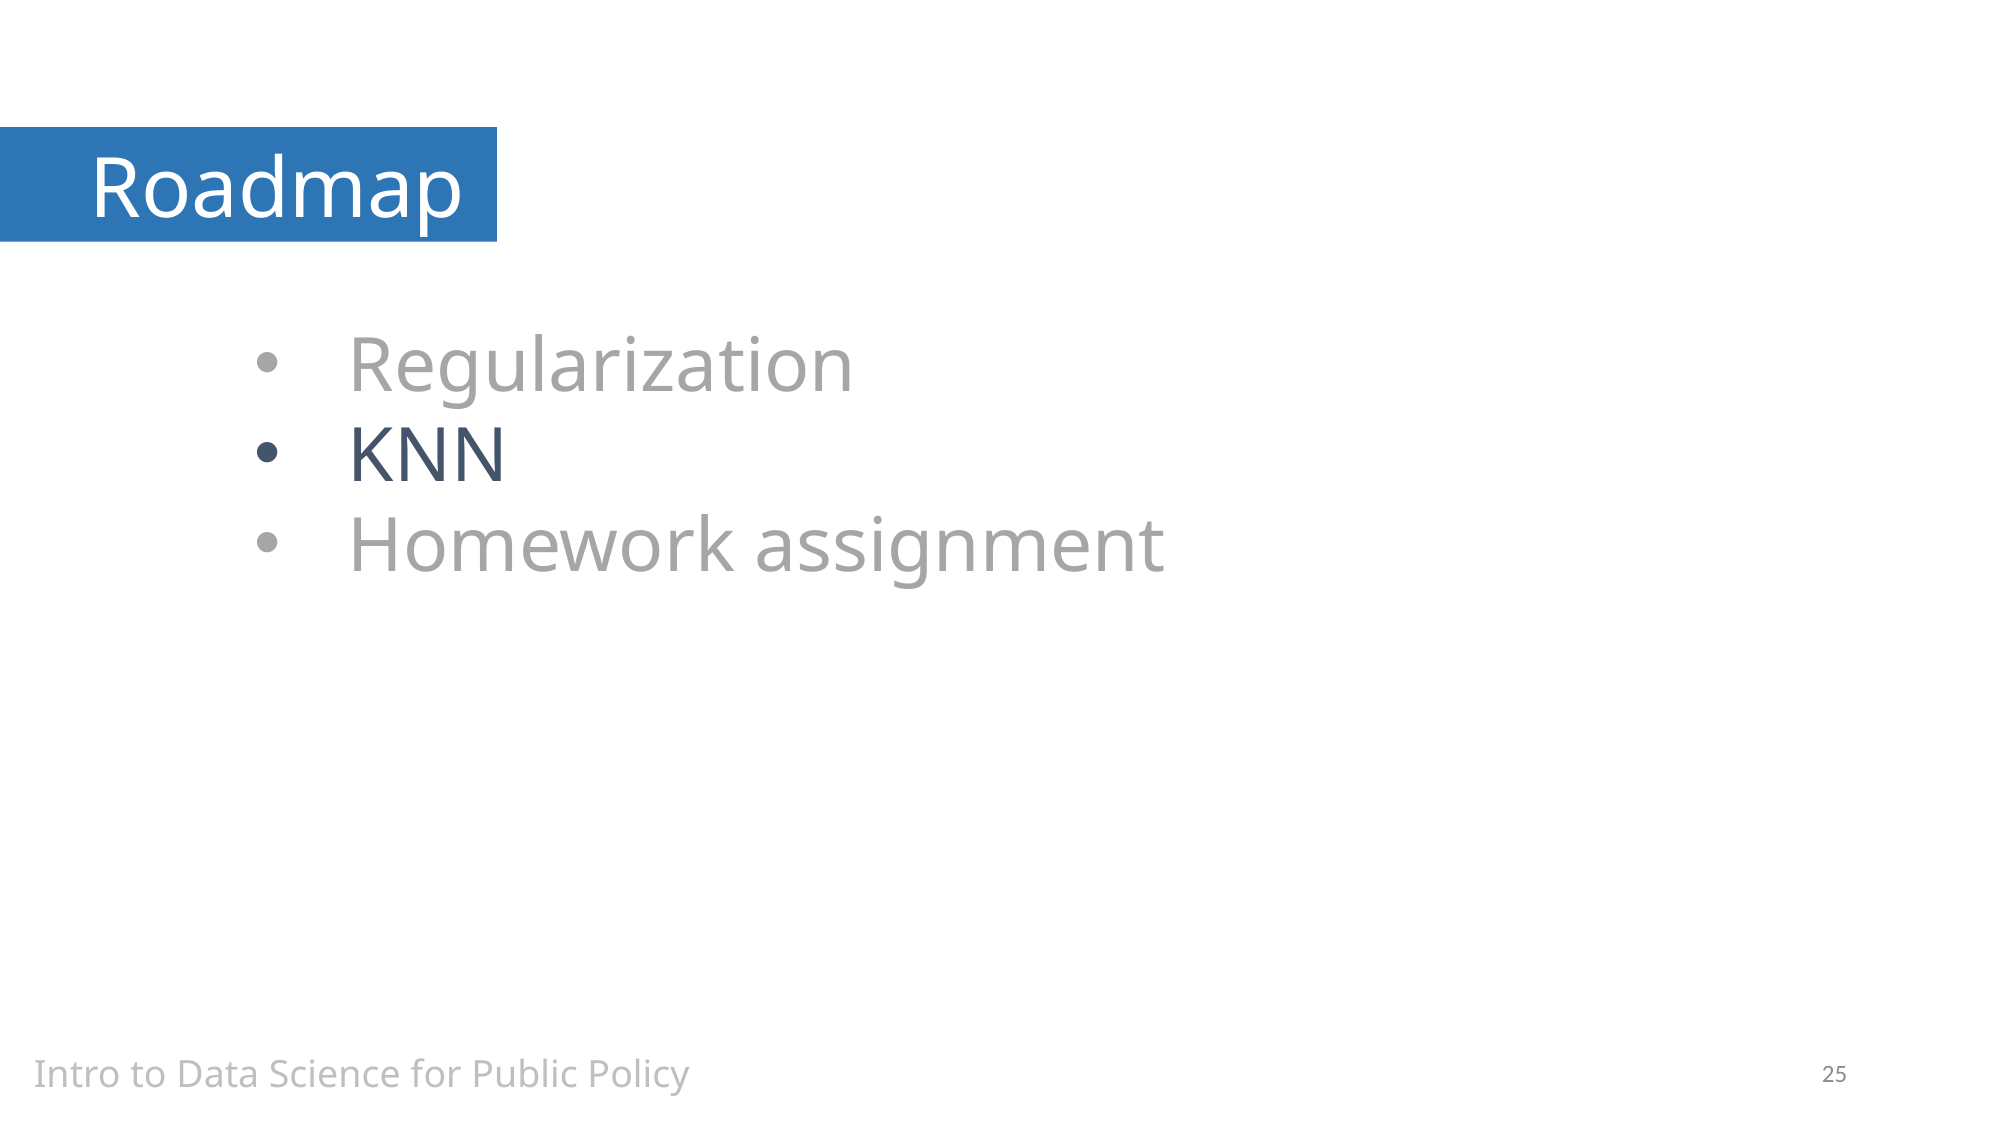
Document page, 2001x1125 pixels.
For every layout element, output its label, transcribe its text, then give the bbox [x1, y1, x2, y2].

text_box Intro to Data Science for Public Policy [19, 1042, 706, 1103]
text_box Roadmap [0, 127, 497, 242]
text_box Regularization KNN Homework assignment [239, 309, 1753, 595]
slide_number 25 [1412, 1042, 1863, 1103]
